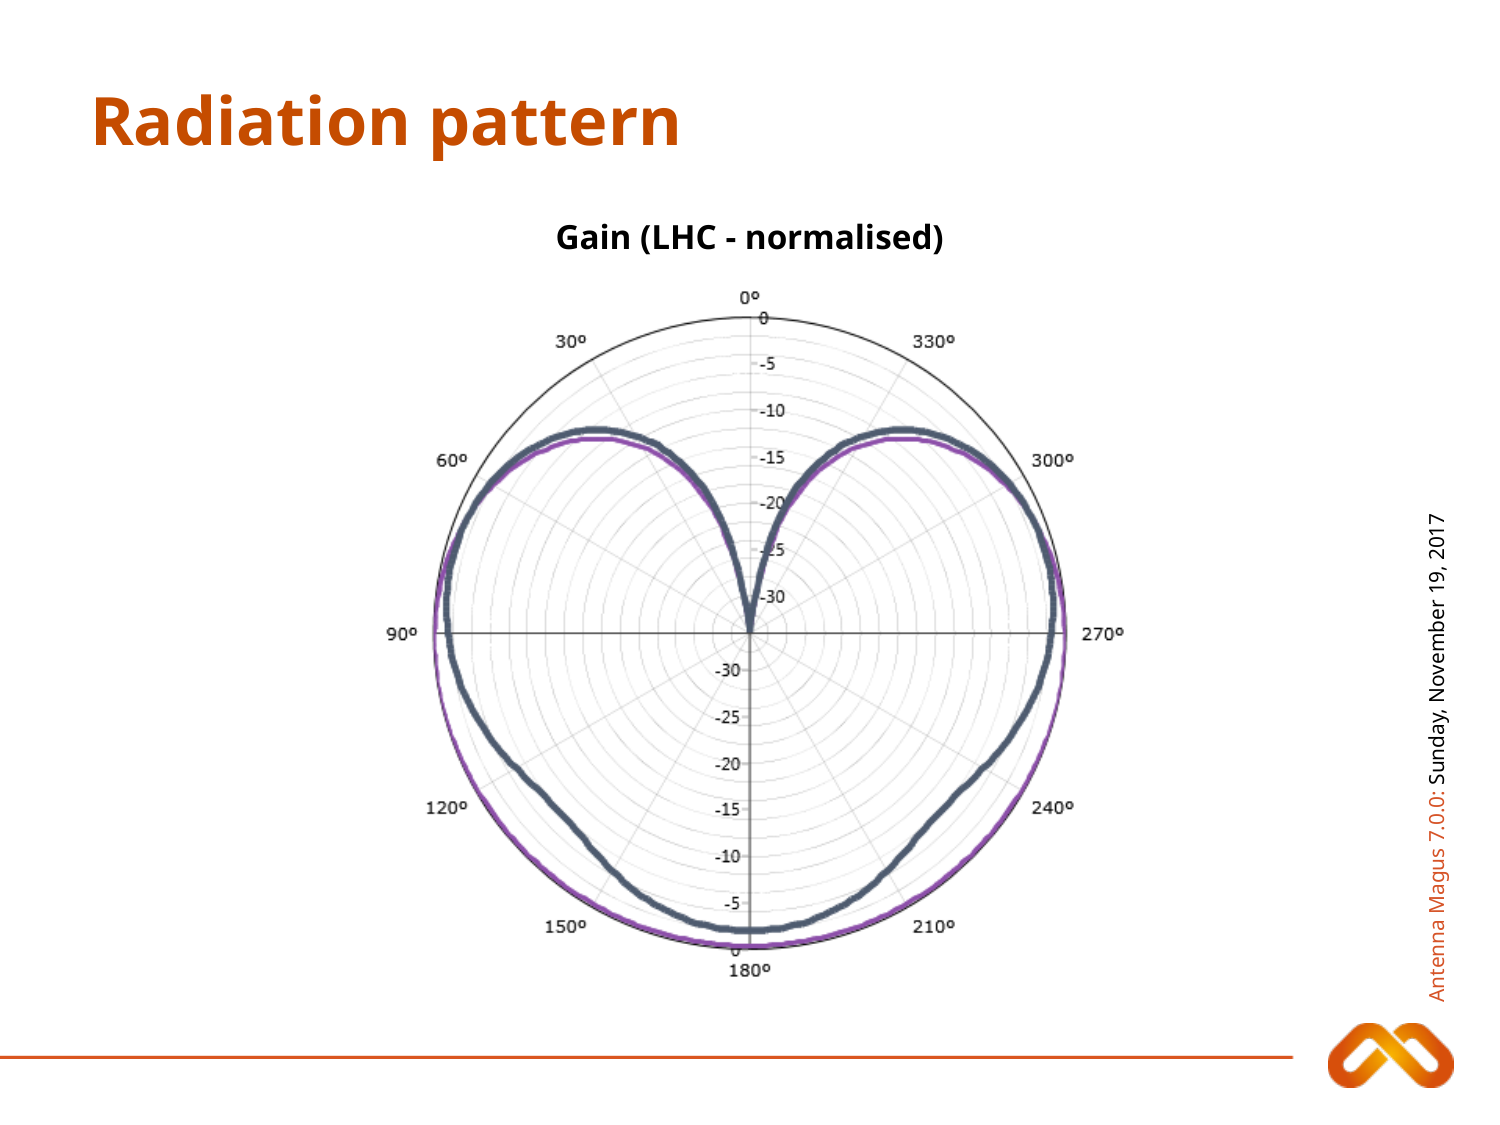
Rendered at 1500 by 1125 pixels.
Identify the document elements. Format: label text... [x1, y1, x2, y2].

picture [1328, 1023, 1454, 1088]
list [193, 262, 1307, 1006]
title Radiation pattern [74, 24, 1426, 213]
text_box Gain (LHC - normalised) [74, 208, 1425, 264]
picture [0, 902, 1294, 1059]
